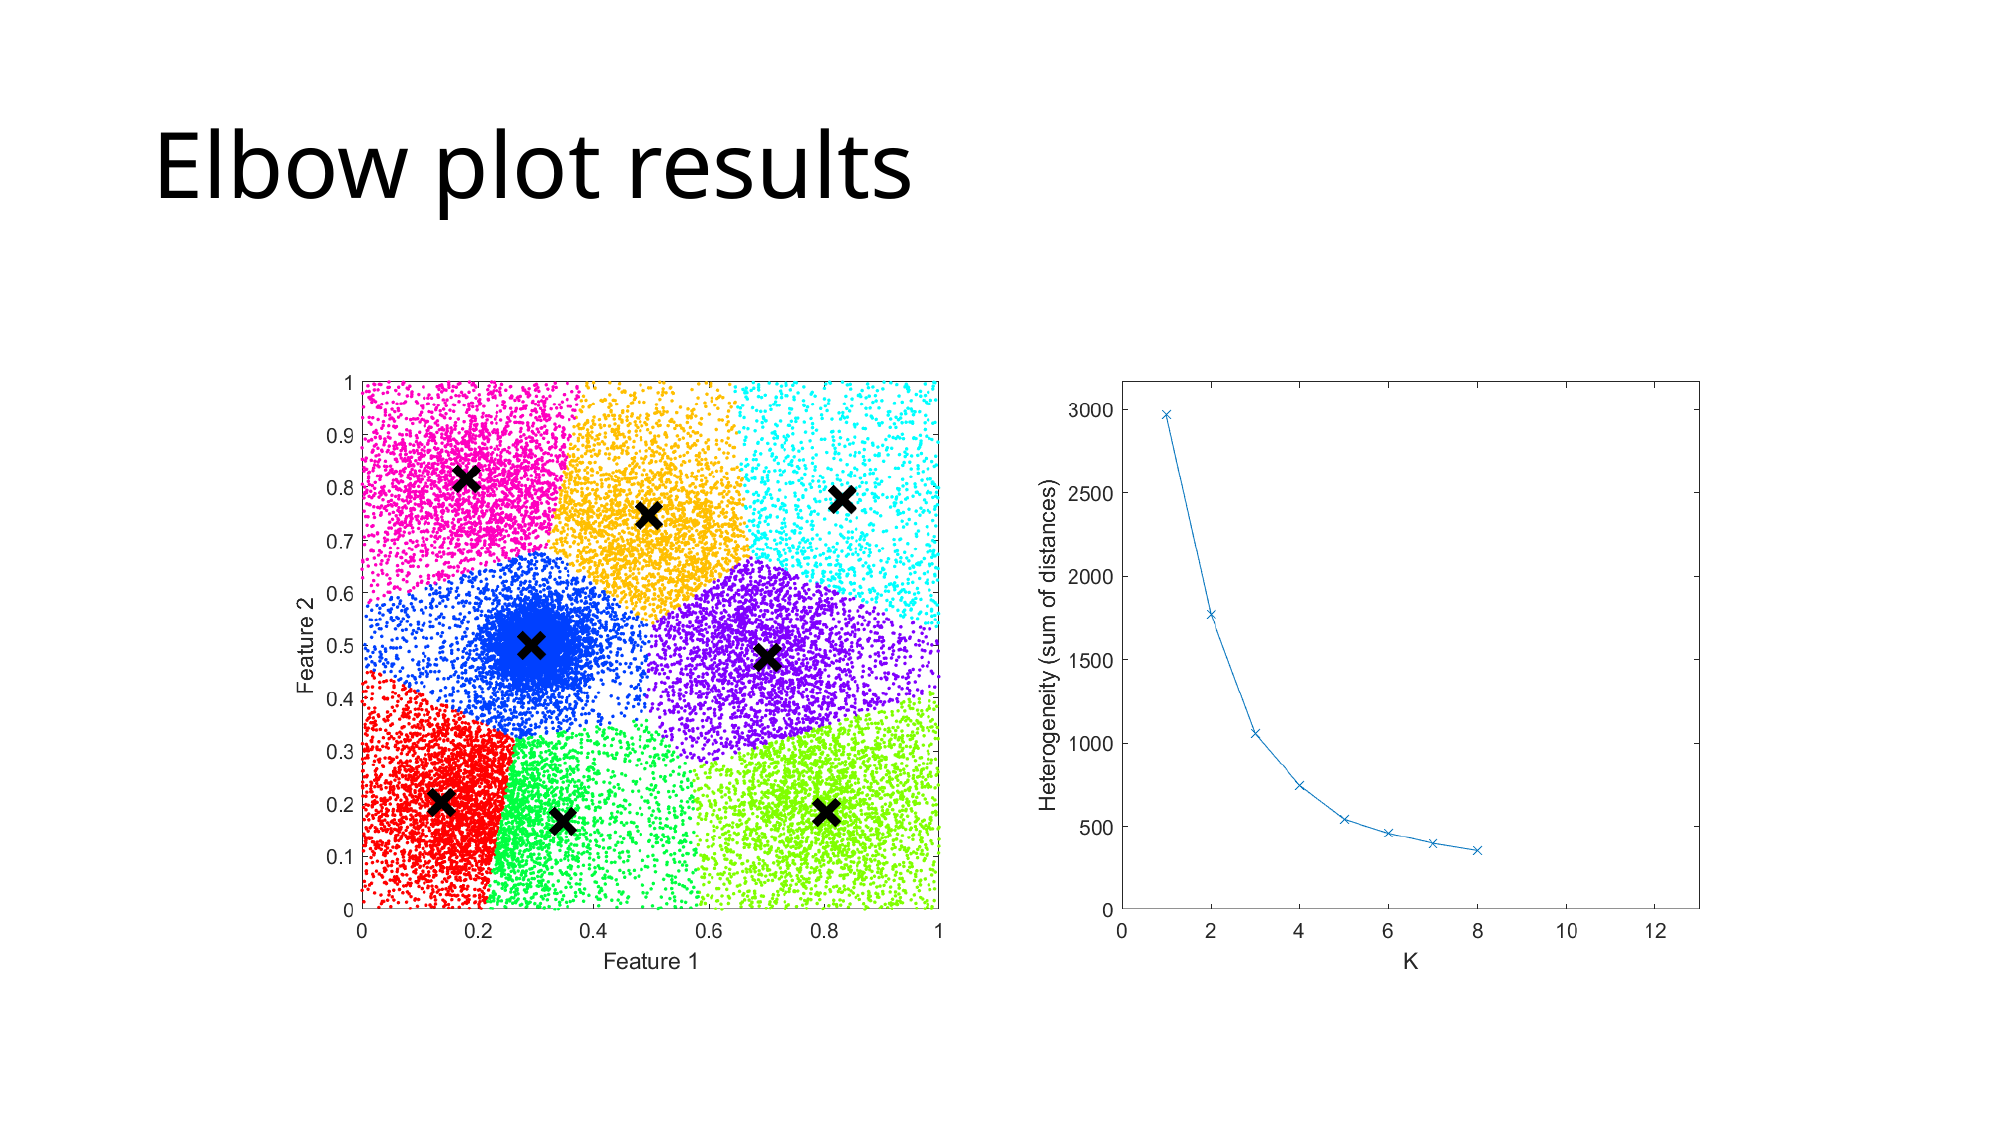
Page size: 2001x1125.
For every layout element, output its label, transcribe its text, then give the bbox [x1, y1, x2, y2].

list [137, 332, 1863, 980]
title Elbow plot results [137, 59, 1863, 278]
